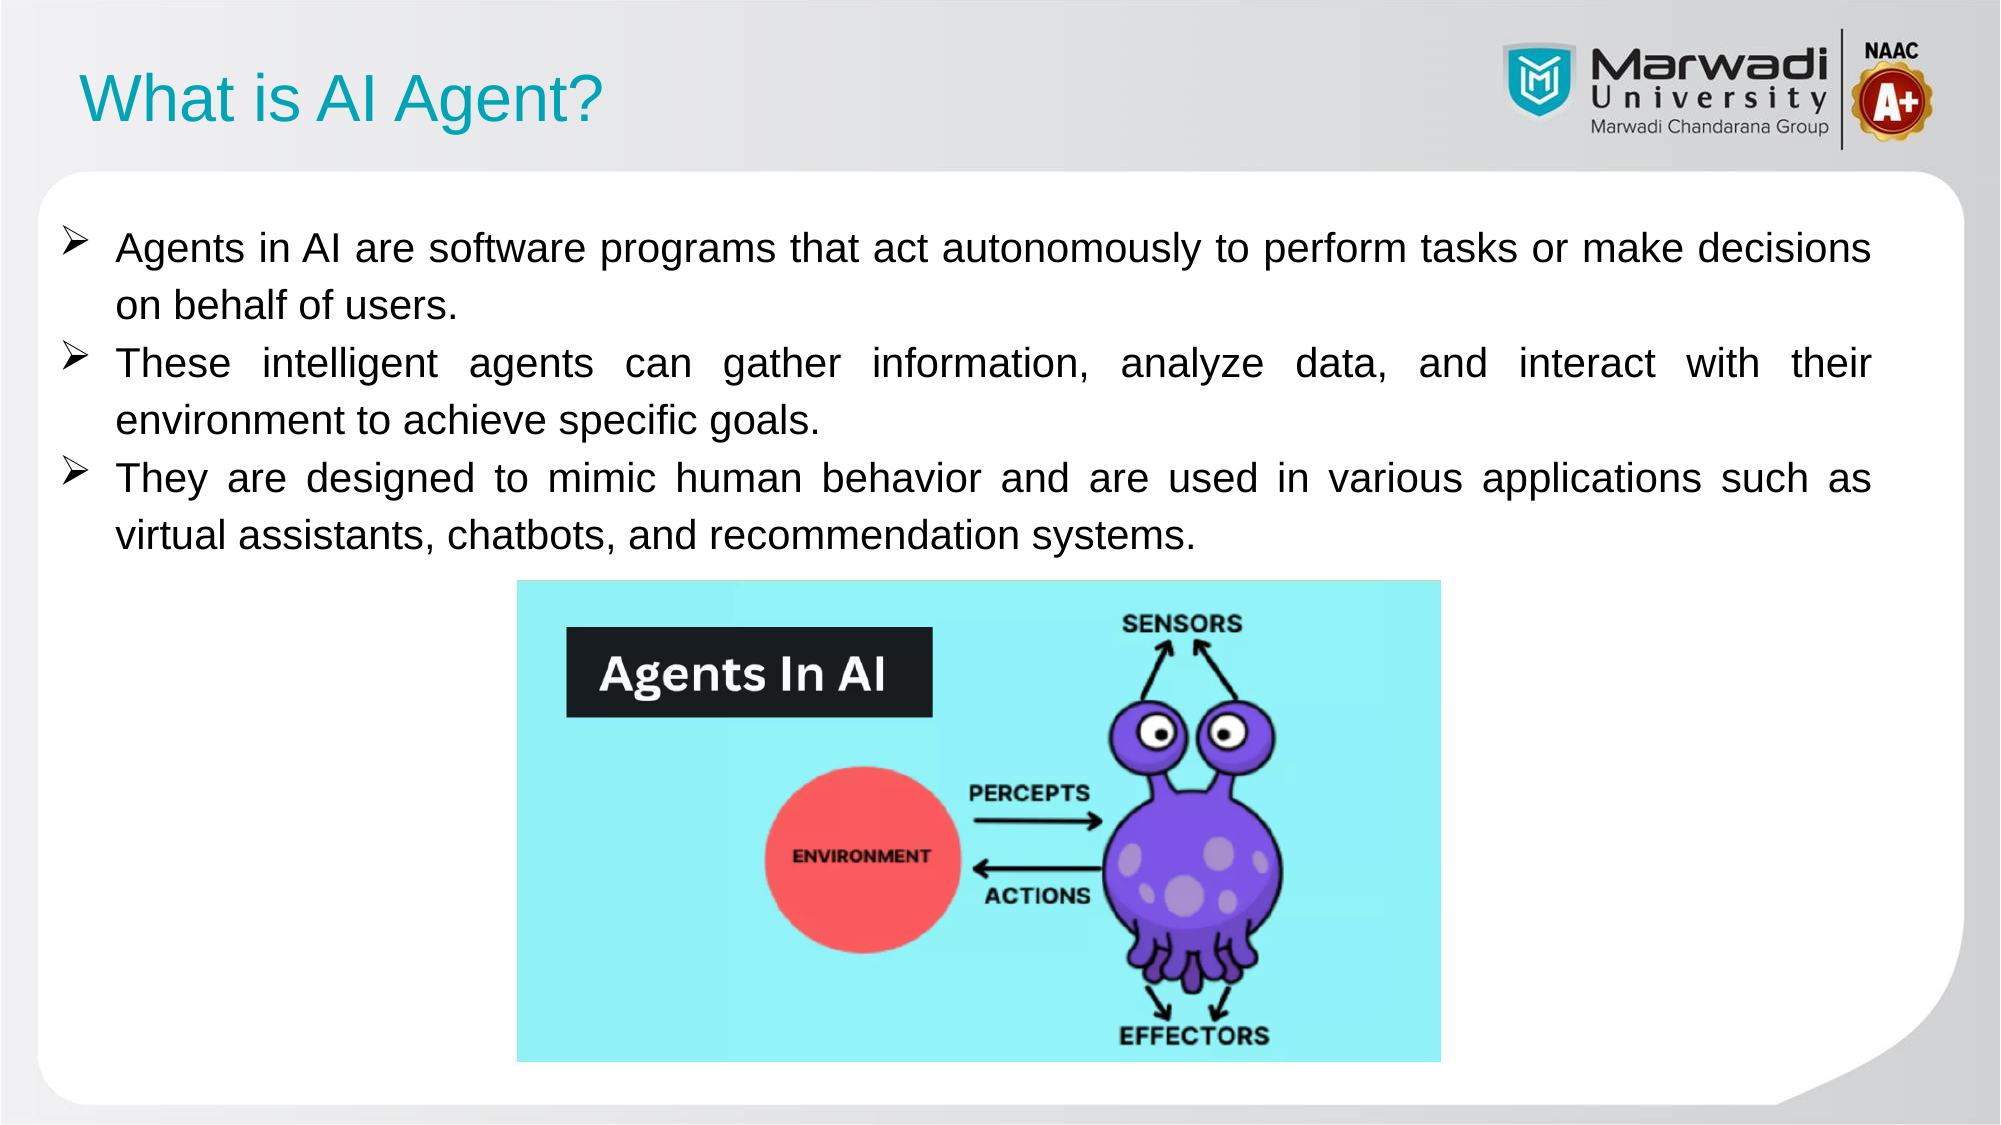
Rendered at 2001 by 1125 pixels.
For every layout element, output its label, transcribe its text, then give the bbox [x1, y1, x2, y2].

picture [0, 0, 2001, 1125]
text_box Agents in AI are software programs that act autonomously to perform tasks or make decisions on behalf of users. These intelligent agents can gather information, analyze data, and interact with their environment to achieve specific goals. They are designed to mimic human behavior and are used in various applications such as virtual assistants, chatbots, and recommendation systems. [44, 197, 1889, 988]
text_box What is AI Agent? [64, 39, 979, 122]
